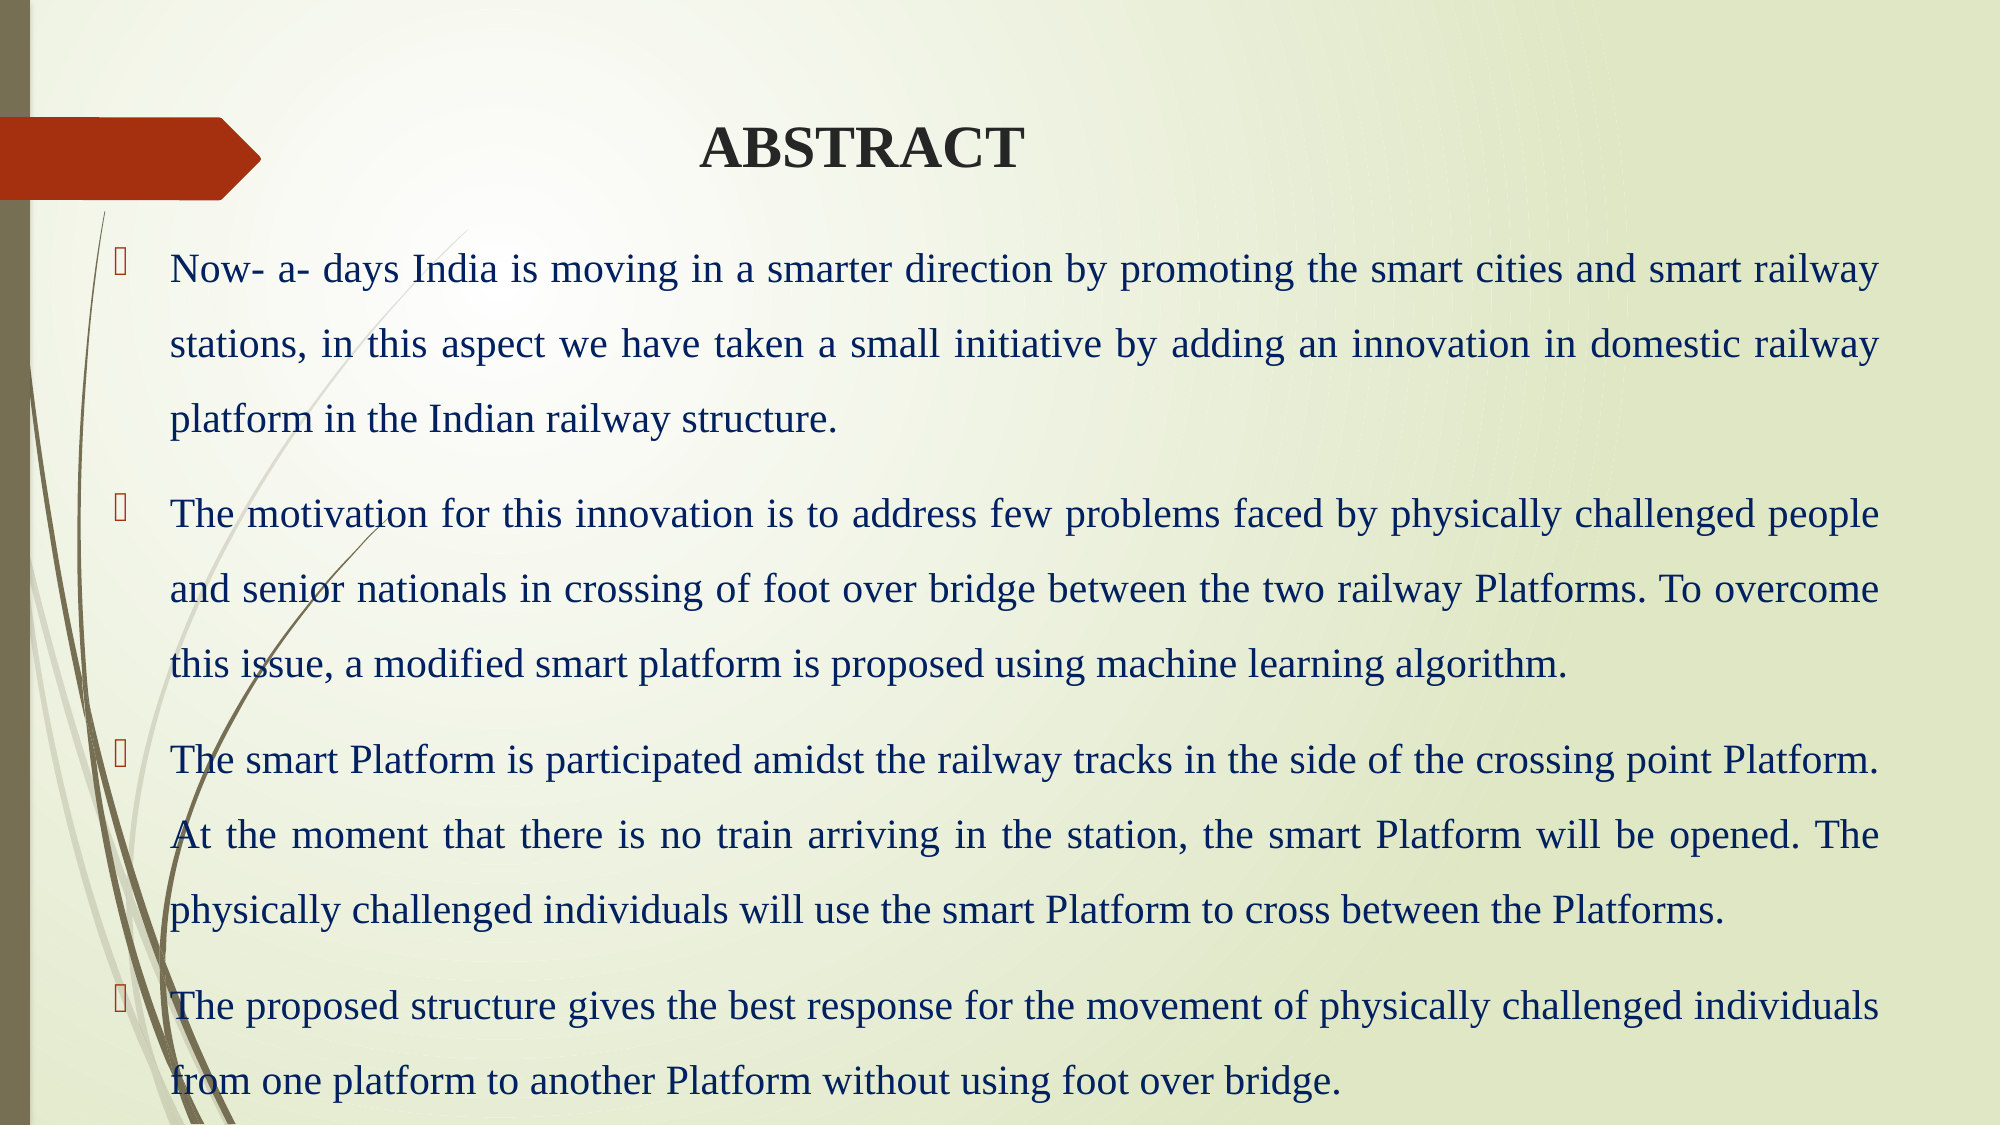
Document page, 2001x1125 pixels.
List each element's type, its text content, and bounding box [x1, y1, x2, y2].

list Now- a- days India is moving in a smarter direction by promoting the smart cities and smart railway stations, in this aspect we have taken a small initiative by adding an innovation in domestic railway platform in the Indian railway structure. The motivation for this innovation is to address few problems faced by physically challenged people and senior nationals in crossing of foot over bridge between the two railway Platforms. To overcome this issue, a modified smart platform is proposed using machine learning algorithm. The smart Platform is participated amidst the railway tracks in the side of the crossing point Platform. At the moment that there is no train arriving in the station, the smart Platform will be opened. The physically challenged individuals will use the smart Platform to cross between the Platforms. The proposed structure gives the best response for the movement of physically challenged individuals from one platform to another Platform without using foot over bridge. [98, 207, 1897, 1125]
title ABSTRACT [684, 100, 1098, 189]
